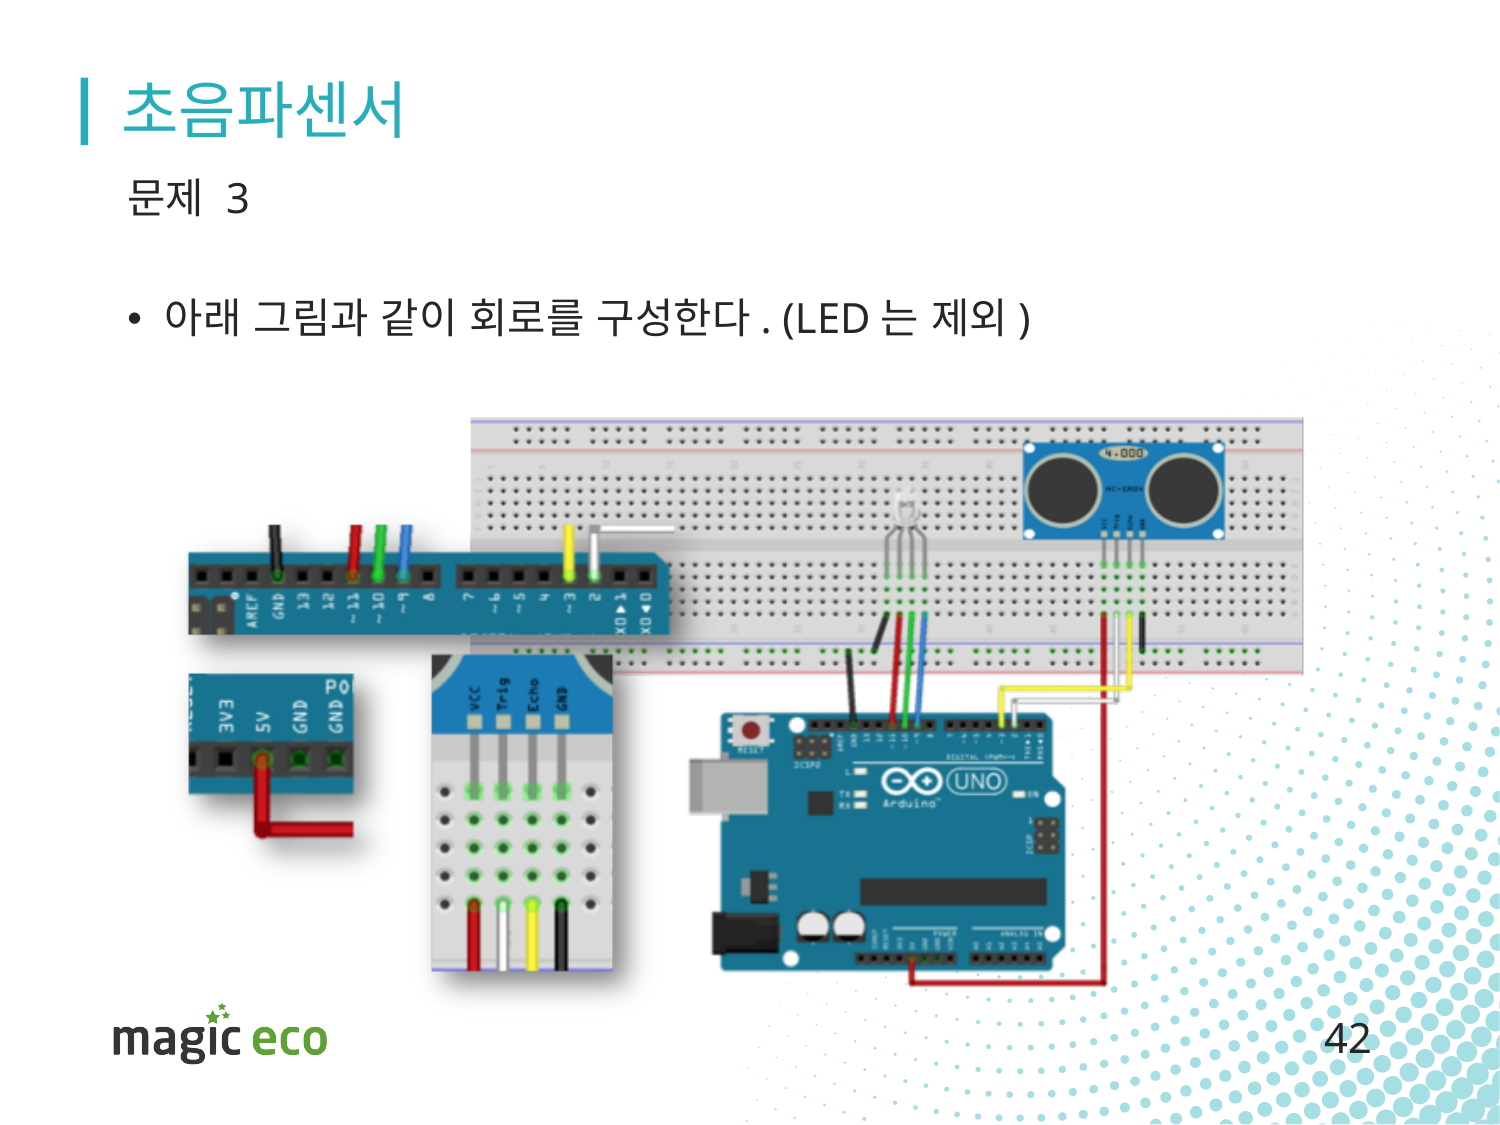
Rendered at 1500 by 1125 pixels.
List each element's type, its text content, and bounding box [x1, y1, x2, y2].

picture [0, 0, 1500, 1125]
list 문제 3 [112, 170, 1305, 231]
list 아래 그림과 같이 회로를 구성한다. (LED는 제외) [112, 290, 1305, 372]
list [162, 417, 1305, 1024]
title 초음파센서 [105, 59, 1305, 168]
